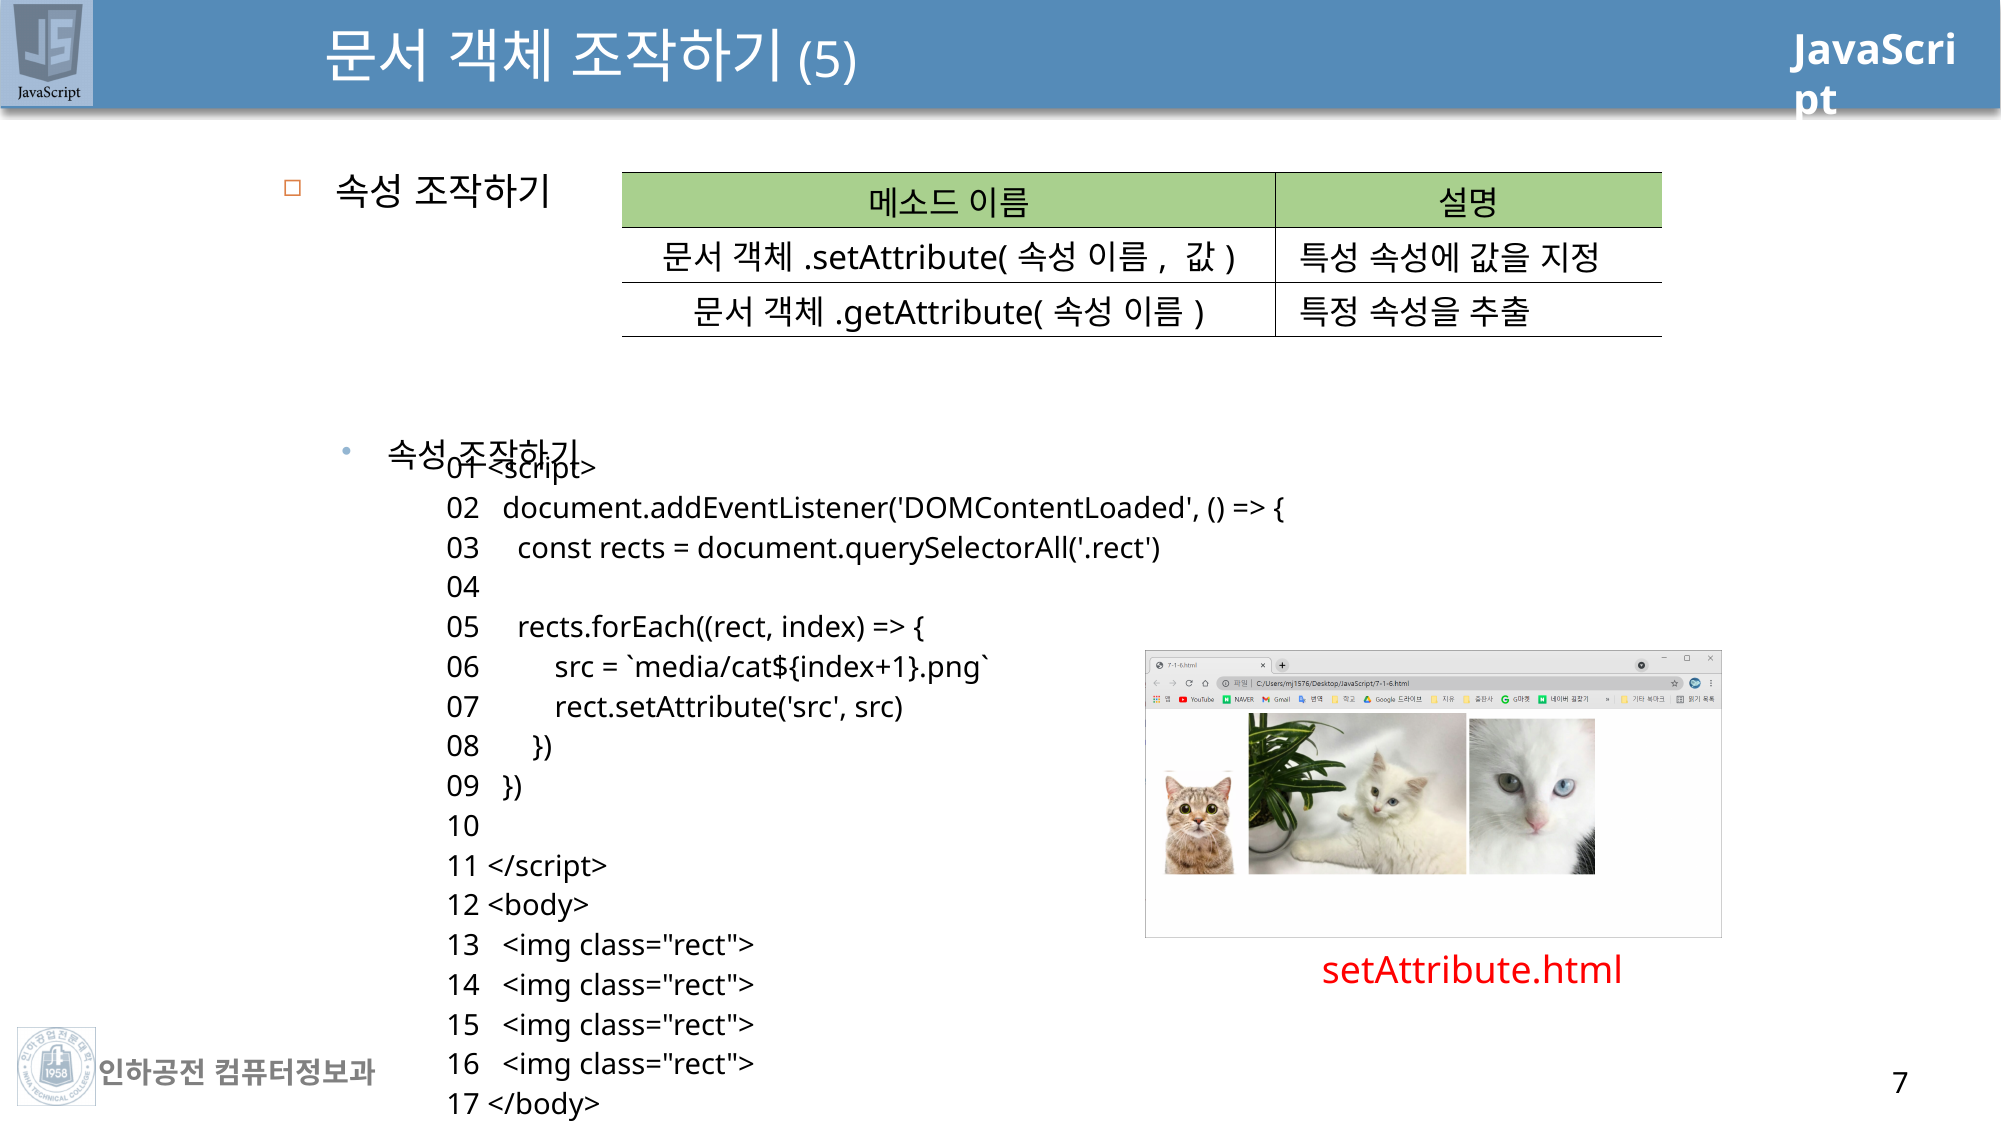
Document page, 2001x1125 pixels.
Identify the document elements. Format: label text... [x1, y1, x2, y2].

table_header 메소드 이름 [622, 173, 1275, 227]
picture [1145, 649, 1722, 938]
table_cell 특성 속성에 값을 지정 [1276, 228, 1662, 282]
text_box setAttribute.html [1307, 948, 1697, 999]
title 문서 객체 조작하기(5) [279, 7, 1390, 102]
table_cell 특정 속성을 추출 [1276, 283, 1662, 336]
table_header 설명 [1276, 173, 1662, 227]
table_header 01 <script> 02 document.addEventListener('DOMContentLoaded', () => { 03 const rects = document.querySelectorAll('.rect') 04 05 rects.forEach((rect, index) => { 06 src = `media/cat${index+1}.png` 07 rect.setAttribute('src', src) 08 }) 09 }) 10 11 </script> 12 <body> 13 <img class="rect"> 14 <img class="rect"> 15 <img class="rect"> 16 <img class="rect"> 17 </body> [431, 440, 1361, 1125]
table_cell 문서 객체.getAttribute(속성 이름) [622, 283, 1275, 336]
list 속성 조작하기 속성 조작하기 [267, 160, 1934, 988]
table_cell 문서 객체.setAttribute(속성 이름, 값) [622, 228, 1275, 282]
